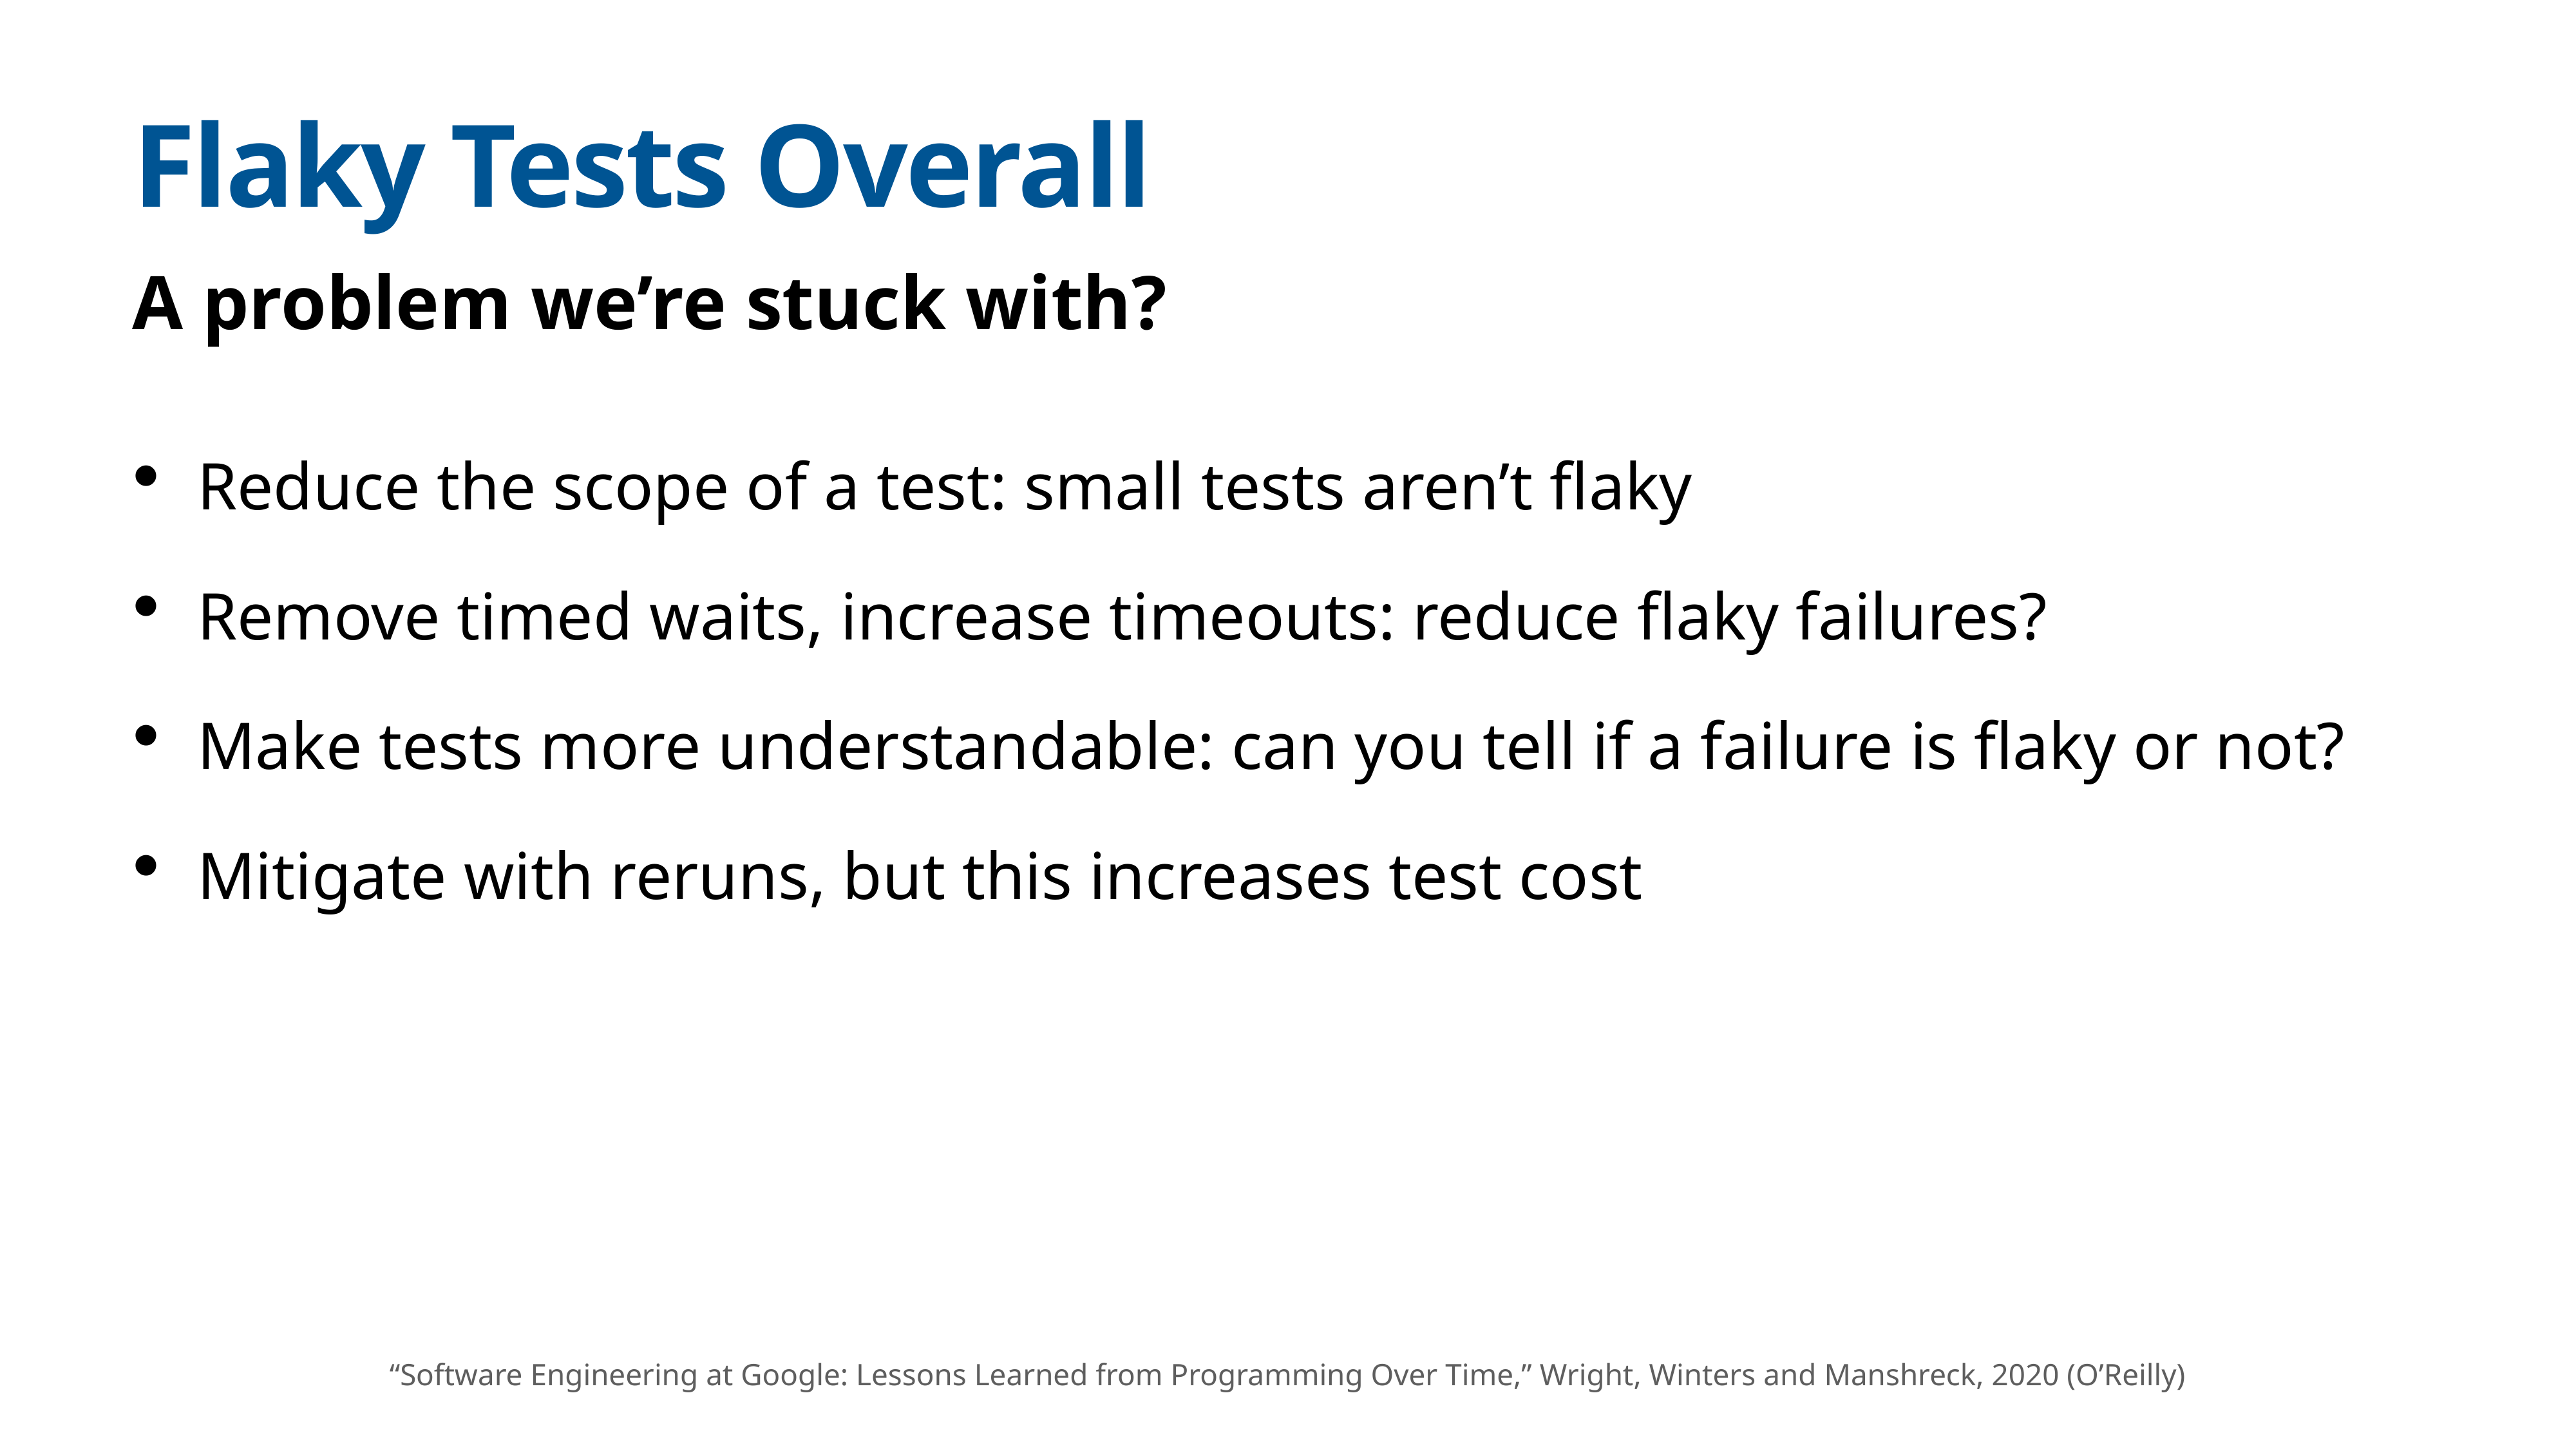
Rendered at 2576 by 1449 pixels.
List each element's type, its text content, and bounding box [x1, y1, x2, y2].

text_box “Software Engineering at Google: Lessons Learned from Programming Over Time,” Wright, Winters and Manshreck, 2020 (O’Reilly) [385, 1351, 2191, 1396]
list Reduce the scope of a test: small tests aren’t flaky Remove timed waits, increase timeouts: reduce flaky failures? Make tests more understandable: can you tell if a failure is flaky or not? Mitigate with reruns, but this increases test cost [127, 448, 2449, 1321]
title Flaky Tests Overall [127, 113, 2449, 250]
list A problem we’re stuck with? [127, 250, 2449, 350]
